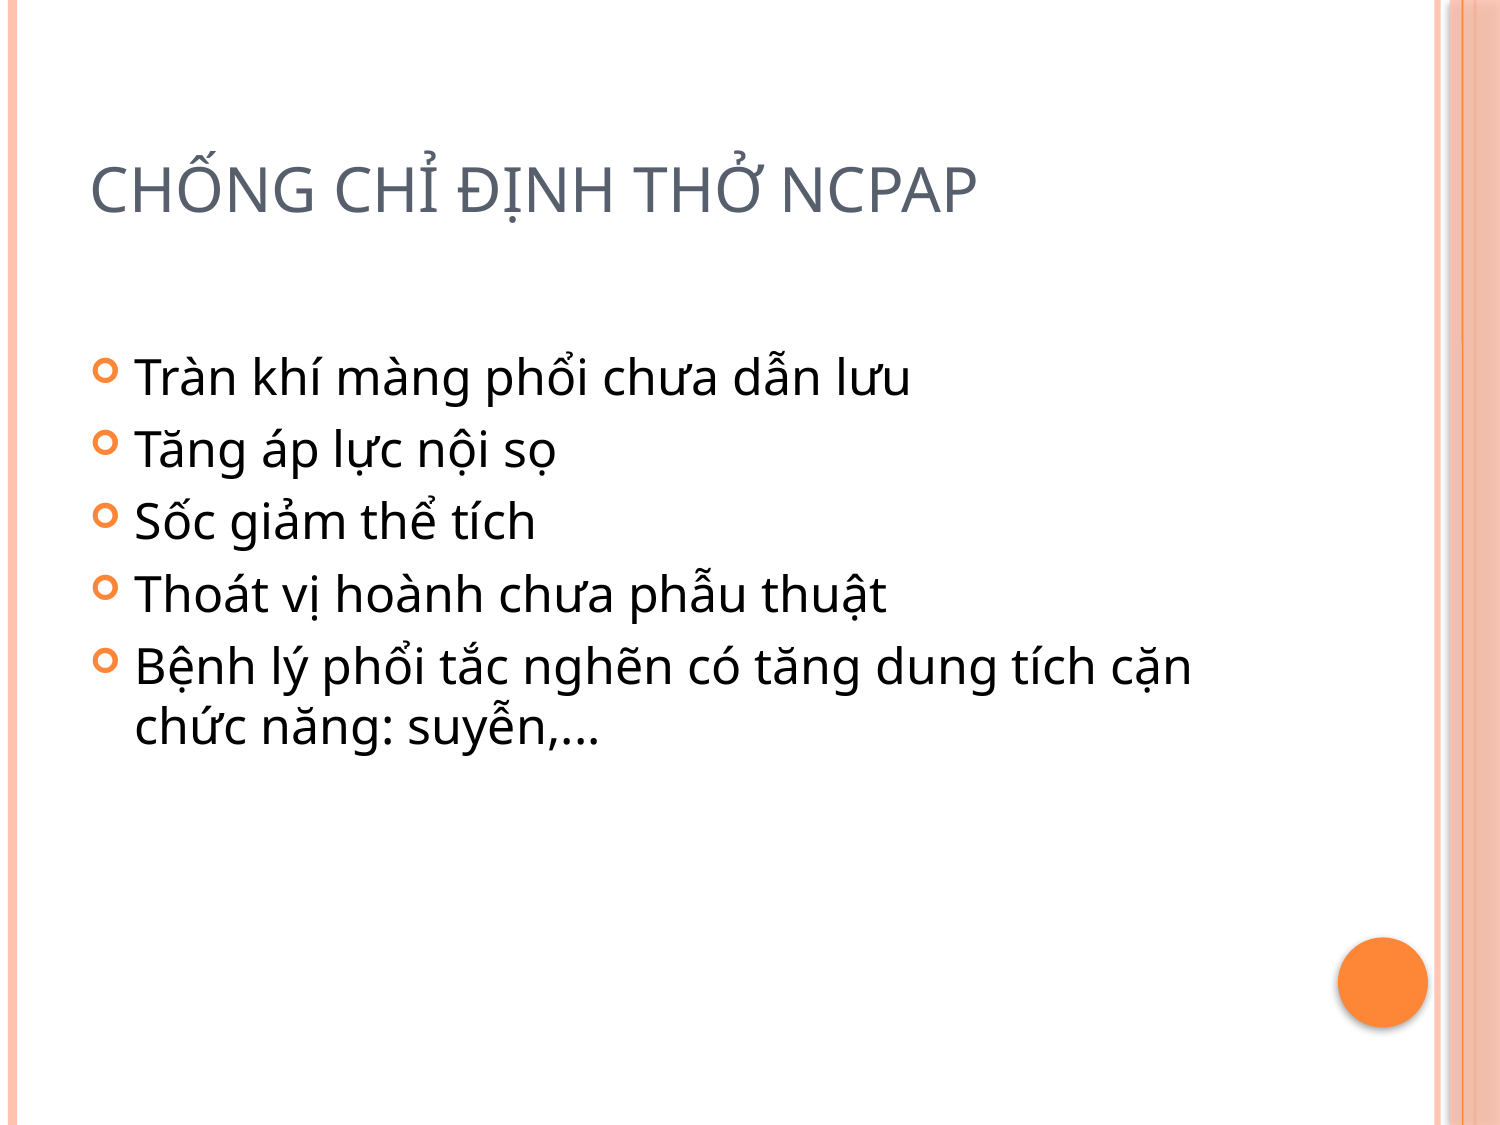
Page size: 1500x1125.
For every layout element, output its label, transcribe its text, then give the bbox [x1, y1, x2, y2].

list Tràn khí màng phổi chưa dẫn lưu Tăng áp lực nội sọ Sốc giảm thể tích Thoát vị hoành chưa phẫu thuật Bệnh lý phổi tắc nghẽn có tăng dung tích cặn chức năng: suyễn,... [75, 337, 1300, 1062]
title chống chỉ định thở ncpap [75, 45, 1300, 233]
